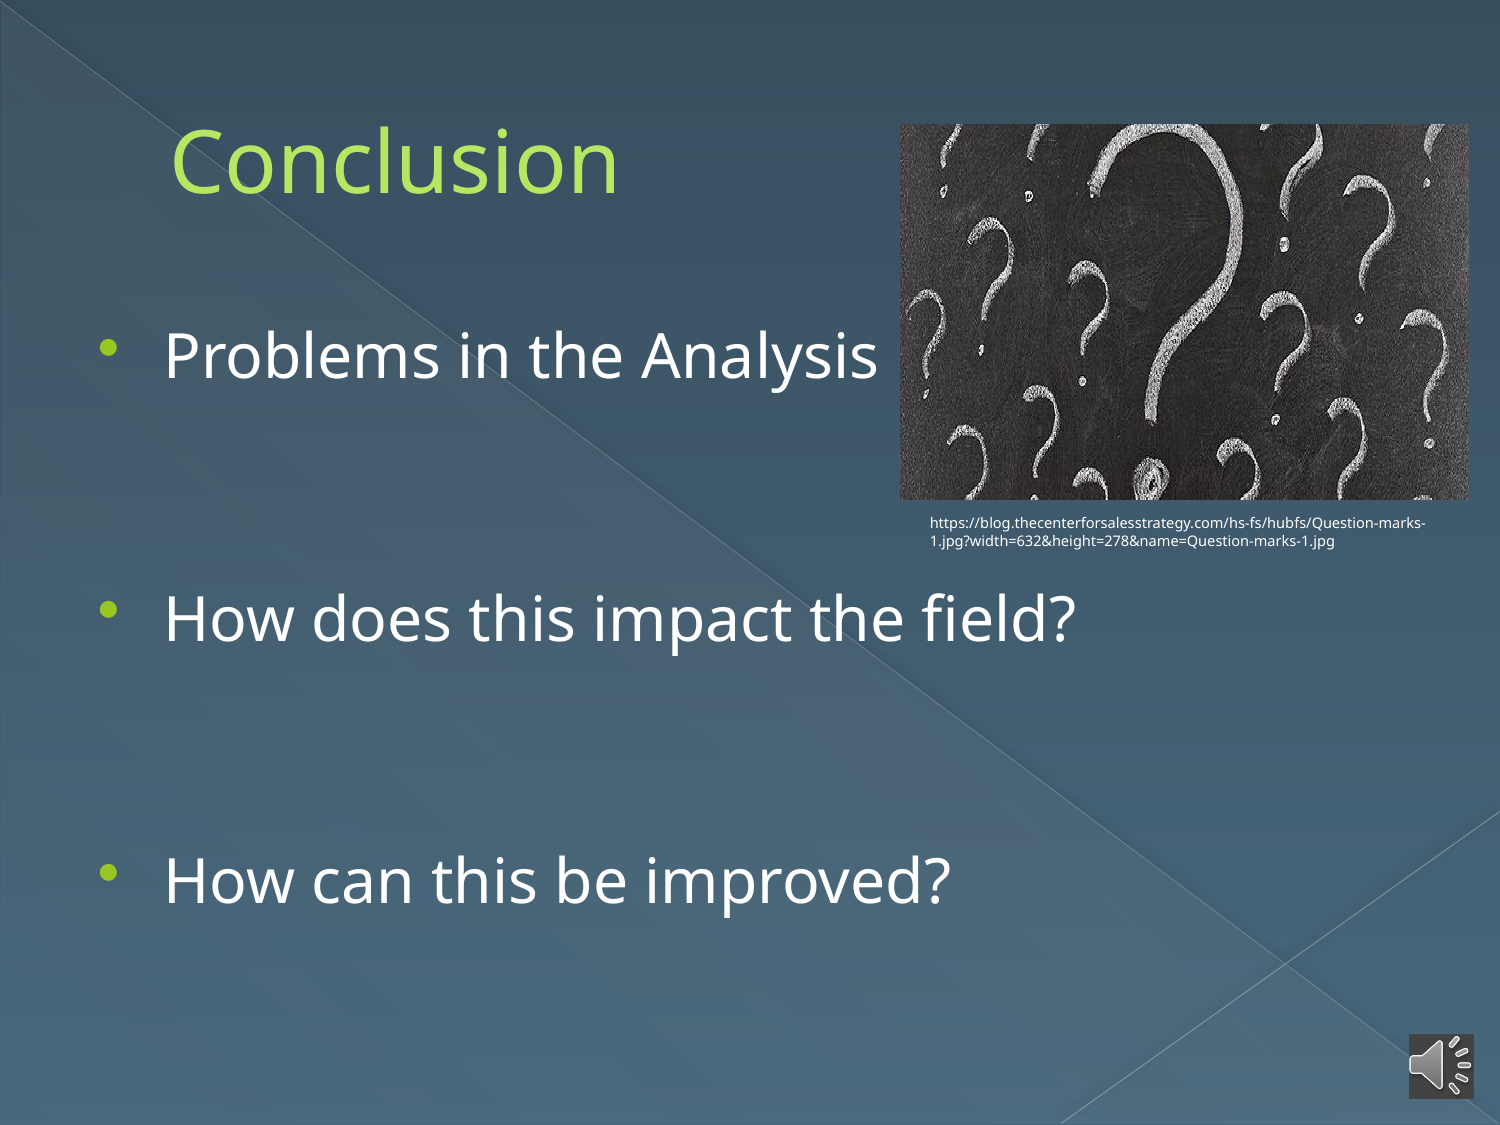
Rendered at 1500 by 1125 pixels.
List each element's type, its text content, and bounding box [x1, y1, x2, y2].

title Conclusion [75, 43, 1425, 274]
picture [899, 124, 1469, 501]
list Problems in the Analysis How does this impact the field? How can this be improved? [75, 308, 1425, 1059]
picture [1408, 1033, 1476, 1101]
text_box https://blog.thecenterforsalesstrategy.com/hs-fs/hubfs/Question-marks-1.jpg?width=632&height=278&name=Question-marks-1.jpg [914, 507, 1469, 557]
